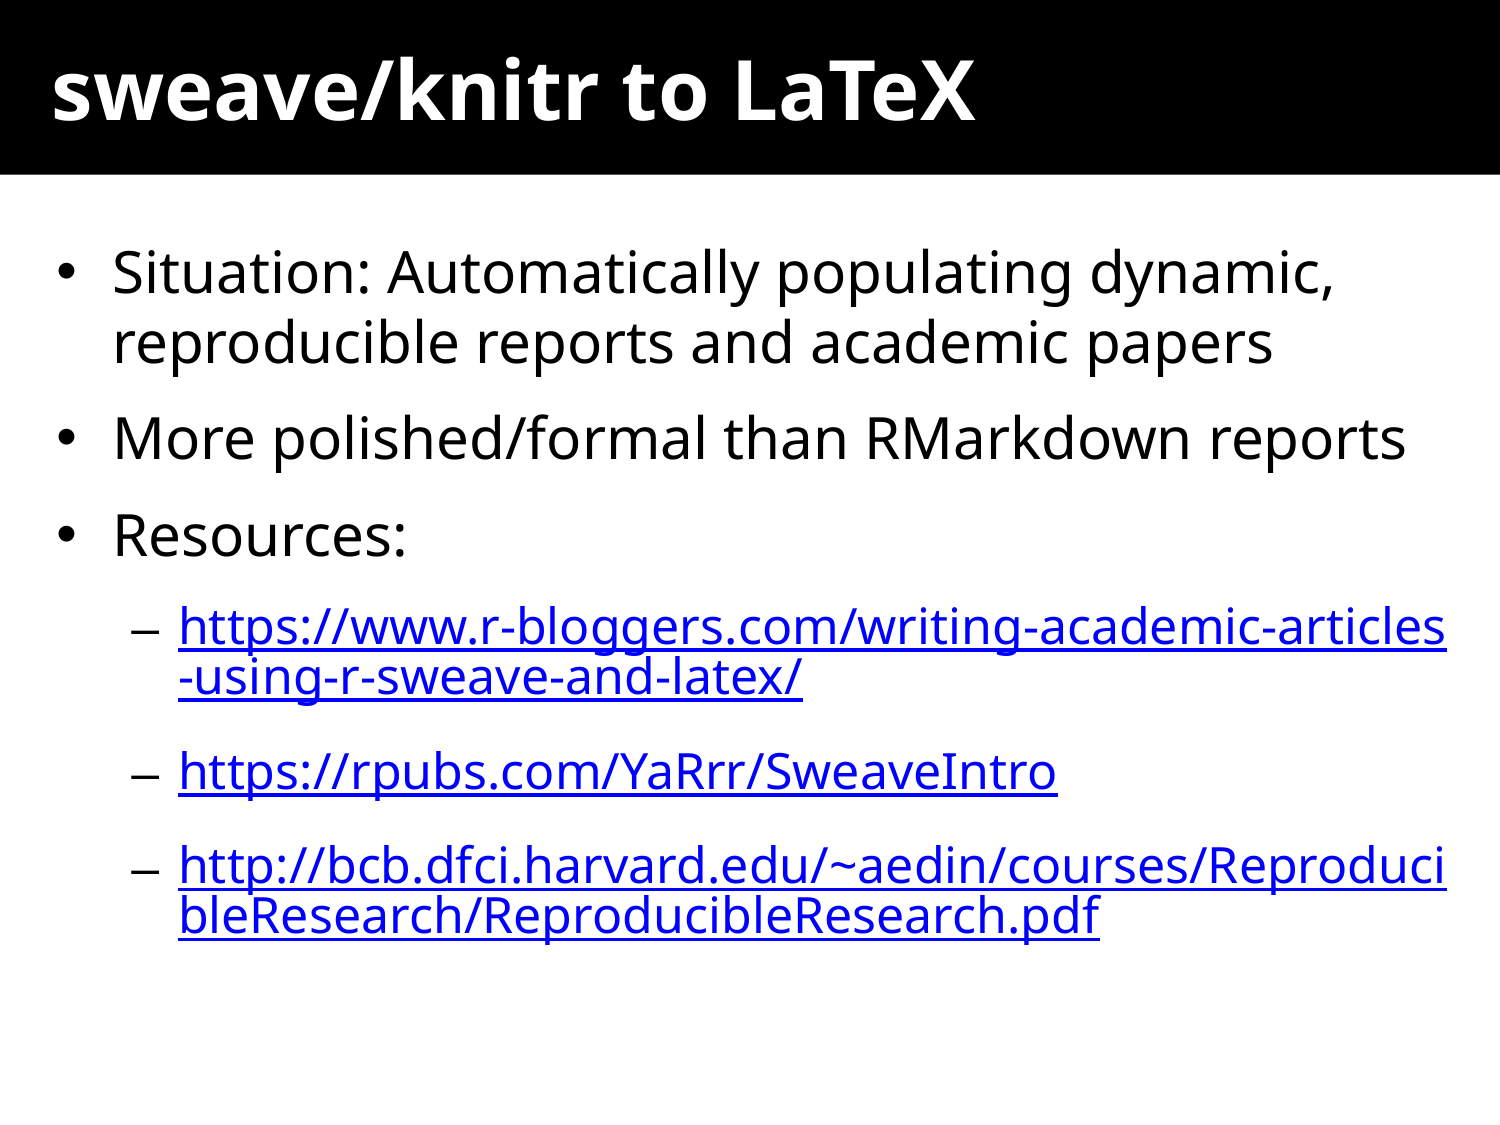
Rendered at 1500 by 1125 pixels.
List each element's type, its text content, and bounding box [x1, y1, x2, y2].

title sweave/knitr to LaTeX [0, 0, 1500, 175]
list Situation: Automatically populating dynamic, reproducible reports and academic papers More polished/formal than RMarkdown reports Resources: https://www.r-bloggers.com/writing-academic-articles-using-r-sweave-and-latex/ https://rpubs.com/YaRrr/SweaveIntro http://bcb.dfci.harvard.edu/~aedin/courses/ReproducibleResearch/ReproducibleResearch.pdf [41, 227, 1476, 1107]
